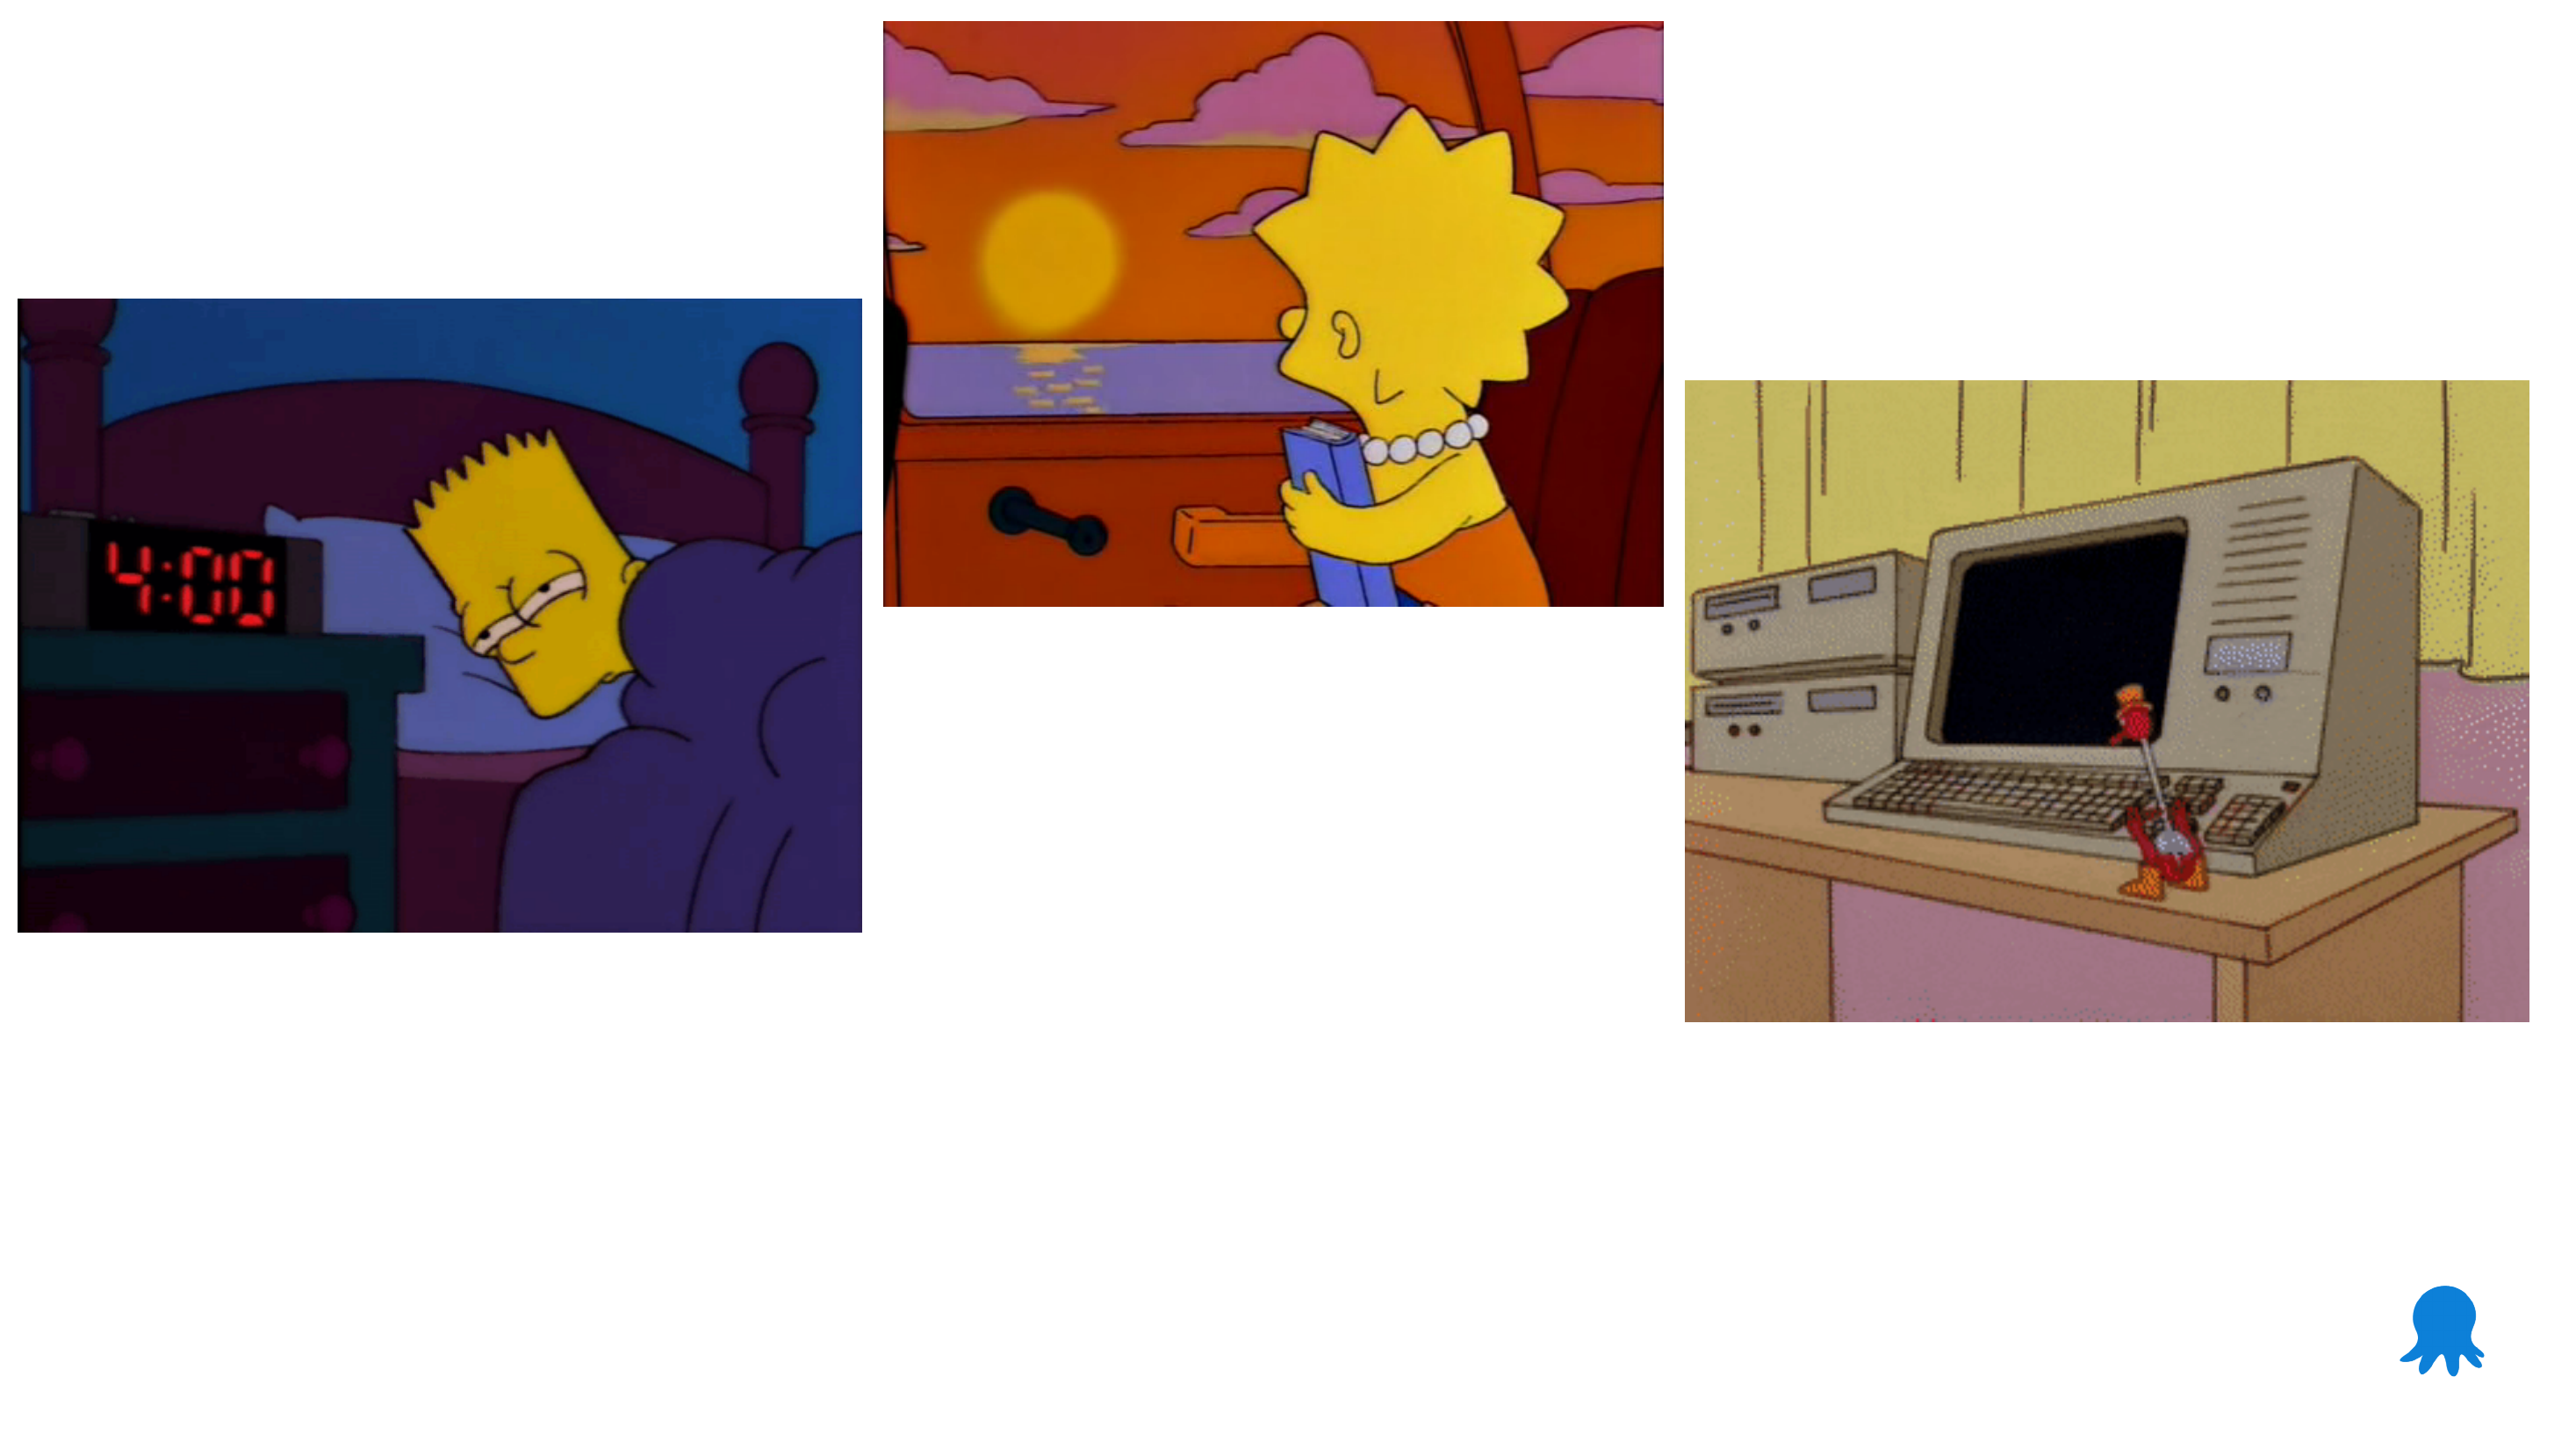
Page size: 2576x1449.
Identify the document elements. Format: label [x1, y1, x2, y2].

picture [883, 21, 1664, 607]
picture [18, 298, 862, 933]
picture [1684, 380, 2529, 1023]
picture [2399, 1286, 2493, 1377]
